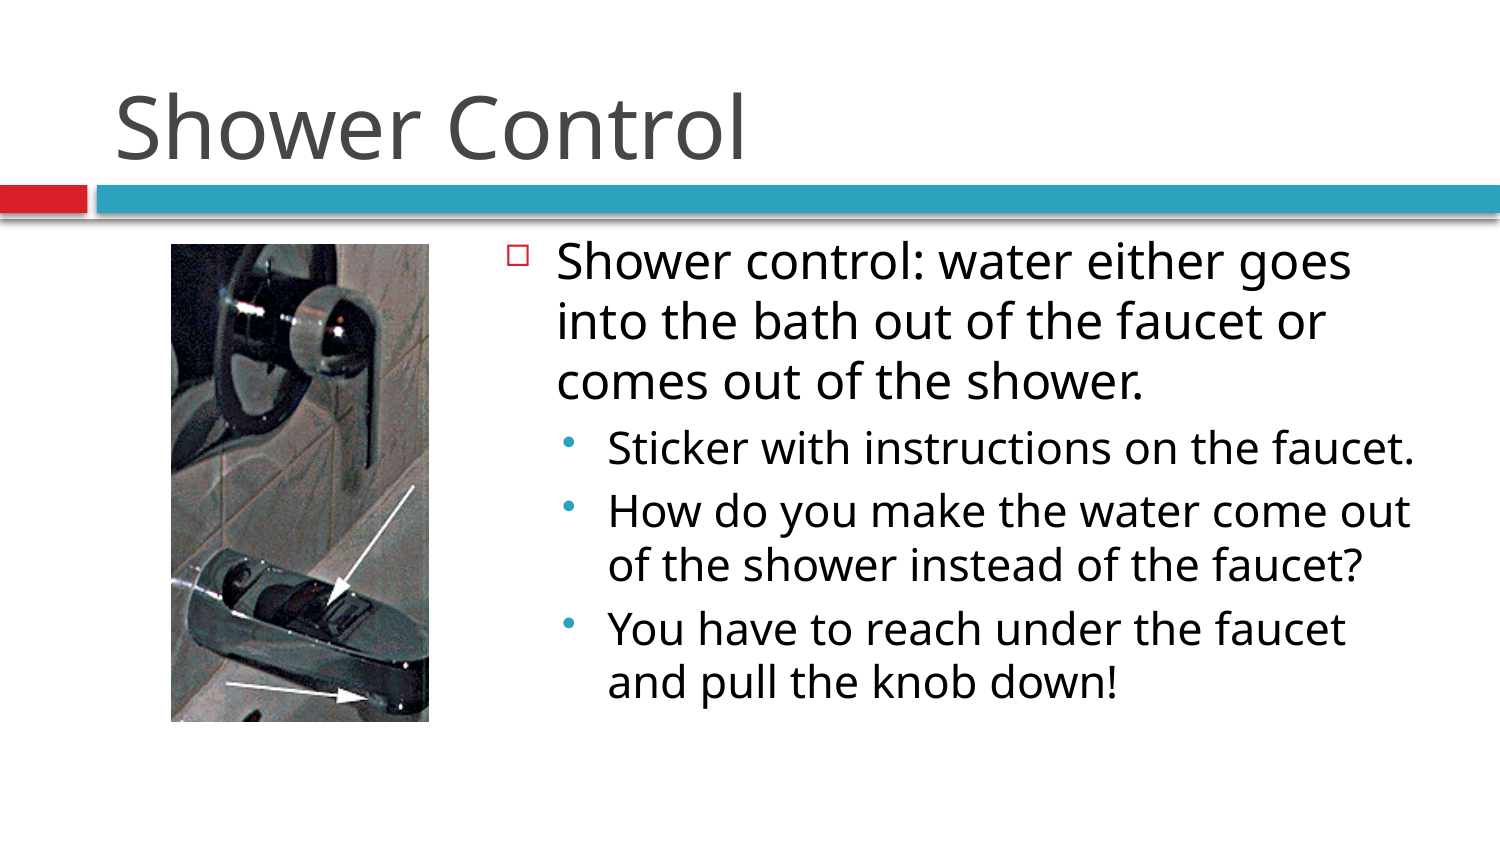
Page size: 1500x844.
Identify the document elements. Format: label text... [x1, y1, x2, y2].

list Shower control: water either goes into the bath out of the faucet or comes out of the shower. Sticker with instructions on the faucet. How do you make the water come out of the shower instead of the faucet? You have to reach under the faucet and pull the knob down! [490, 221, 1433, 759]
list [170, 244, 430, 722]
title Shower Control [99, 19, 1438, 185]
